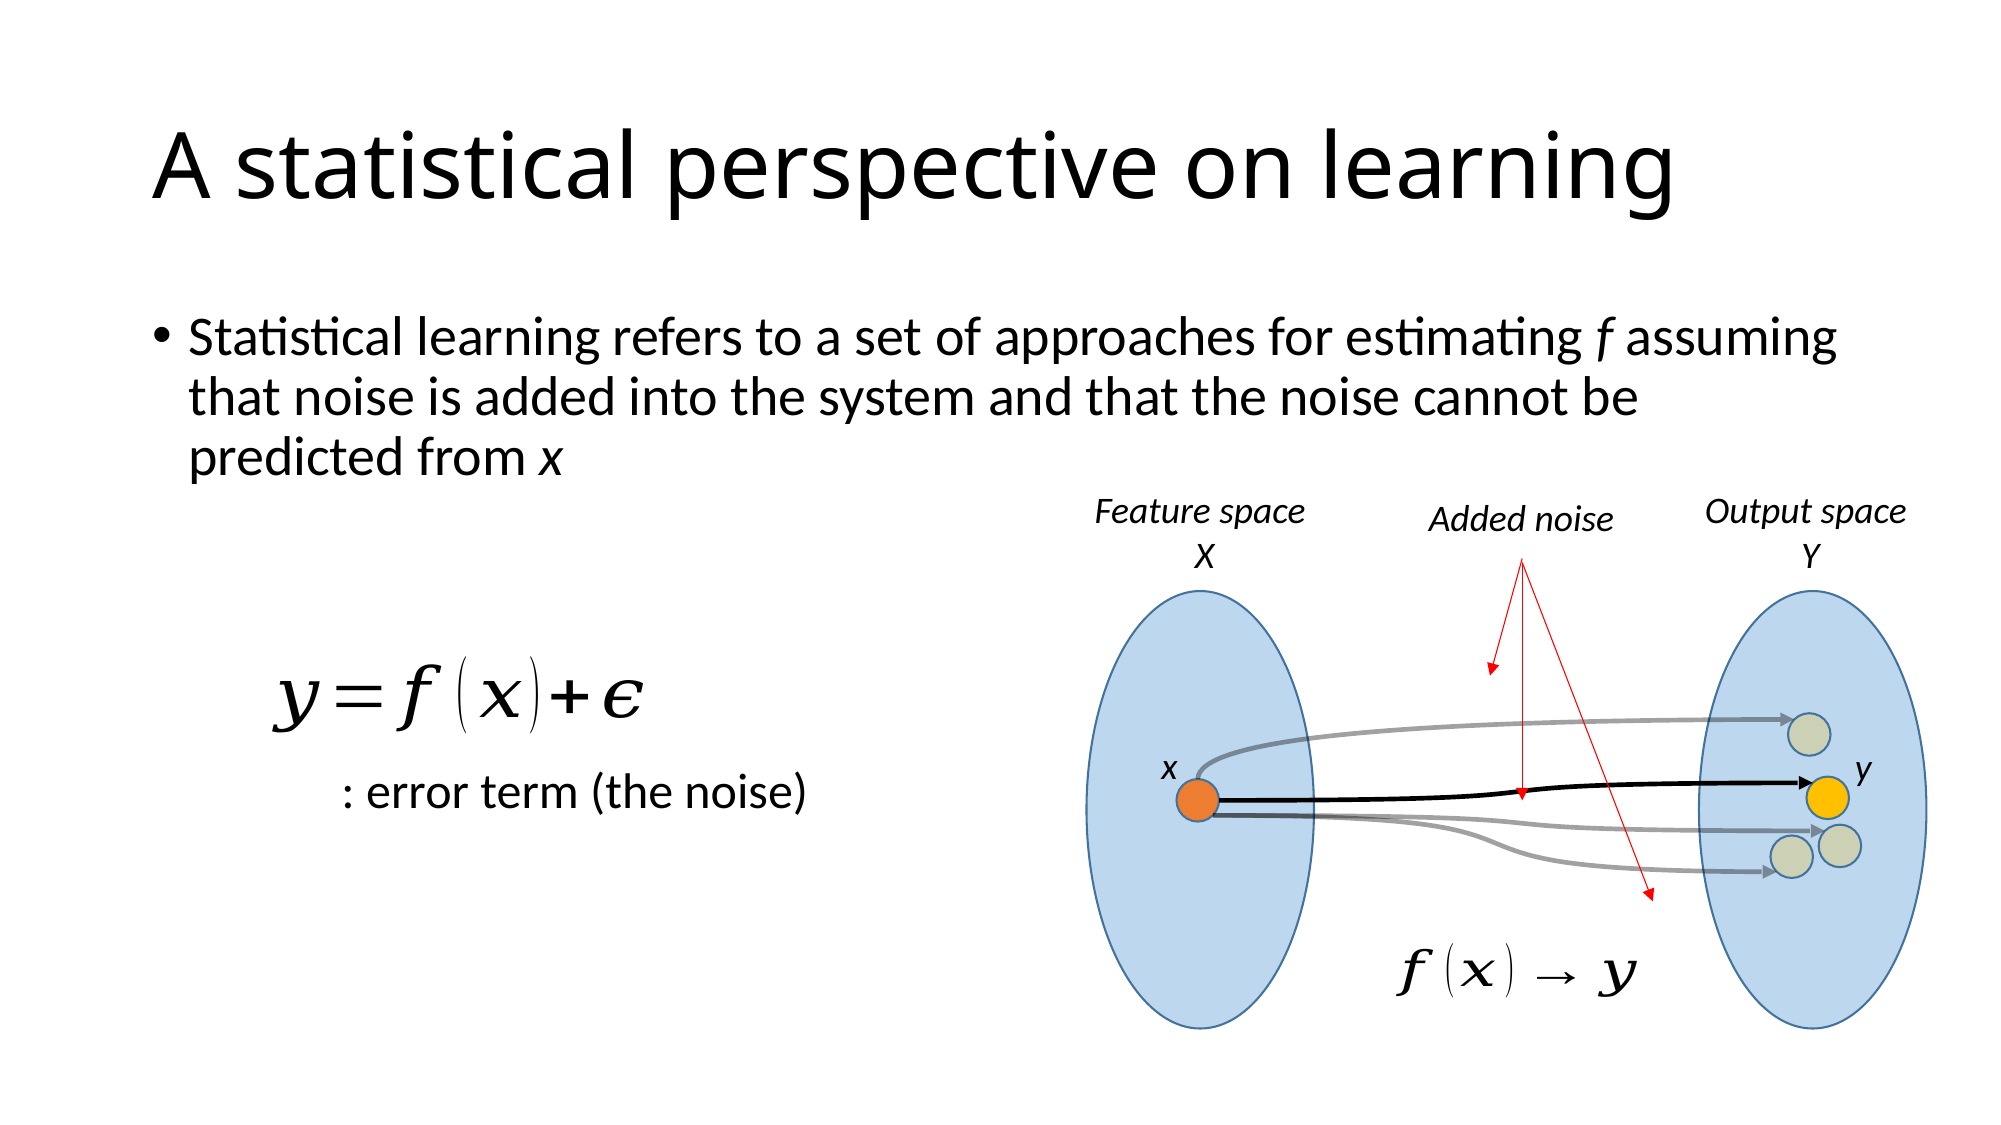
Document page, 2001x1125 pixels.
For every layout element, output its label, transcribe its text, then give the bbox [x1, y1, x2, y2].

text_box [1522, 562, 1653, 902]
text_box [1805, 775, 1851, 821]
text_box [1653, 782, 1813, 801]
list Statistical learning refers to a set of approaches for estimating f assuming that noise is added into the system and that the noise cannot be predicted from x [137, 299, 1863, 496]
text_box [1511, 517, 1527, 1125]
text_box [1769, 834, 1815, 880]
text_box [1786, 712, 1832, 757]
text_box [1175, 778, 1220, 823]
text_box y [1840, 735, 1887, 795]
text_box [1218, 782, 1466, 801]
text_box Added noise [1413, 487, 1466, 547]
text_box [1466, 451, 1526, 561]
text_box [1697, 589, 1928, 1030]
text_box [1817, 823, 1863, 869]
title A statistical perspective on learning [137, 59, 1863, 278]
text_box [1466, 561, 1511, 1125]
text_box x [1146, 734, 1193, 795]
text_box [1217, 803, 1316, 813]
text_box [1085, 589, 1315, 1030]
text_box Added noise [1526, 487, 1630, 547]
text_box Feature space X [1079, 478, 1330, 583]
text_box Output space Y [1690, 478, 1931, 583]
